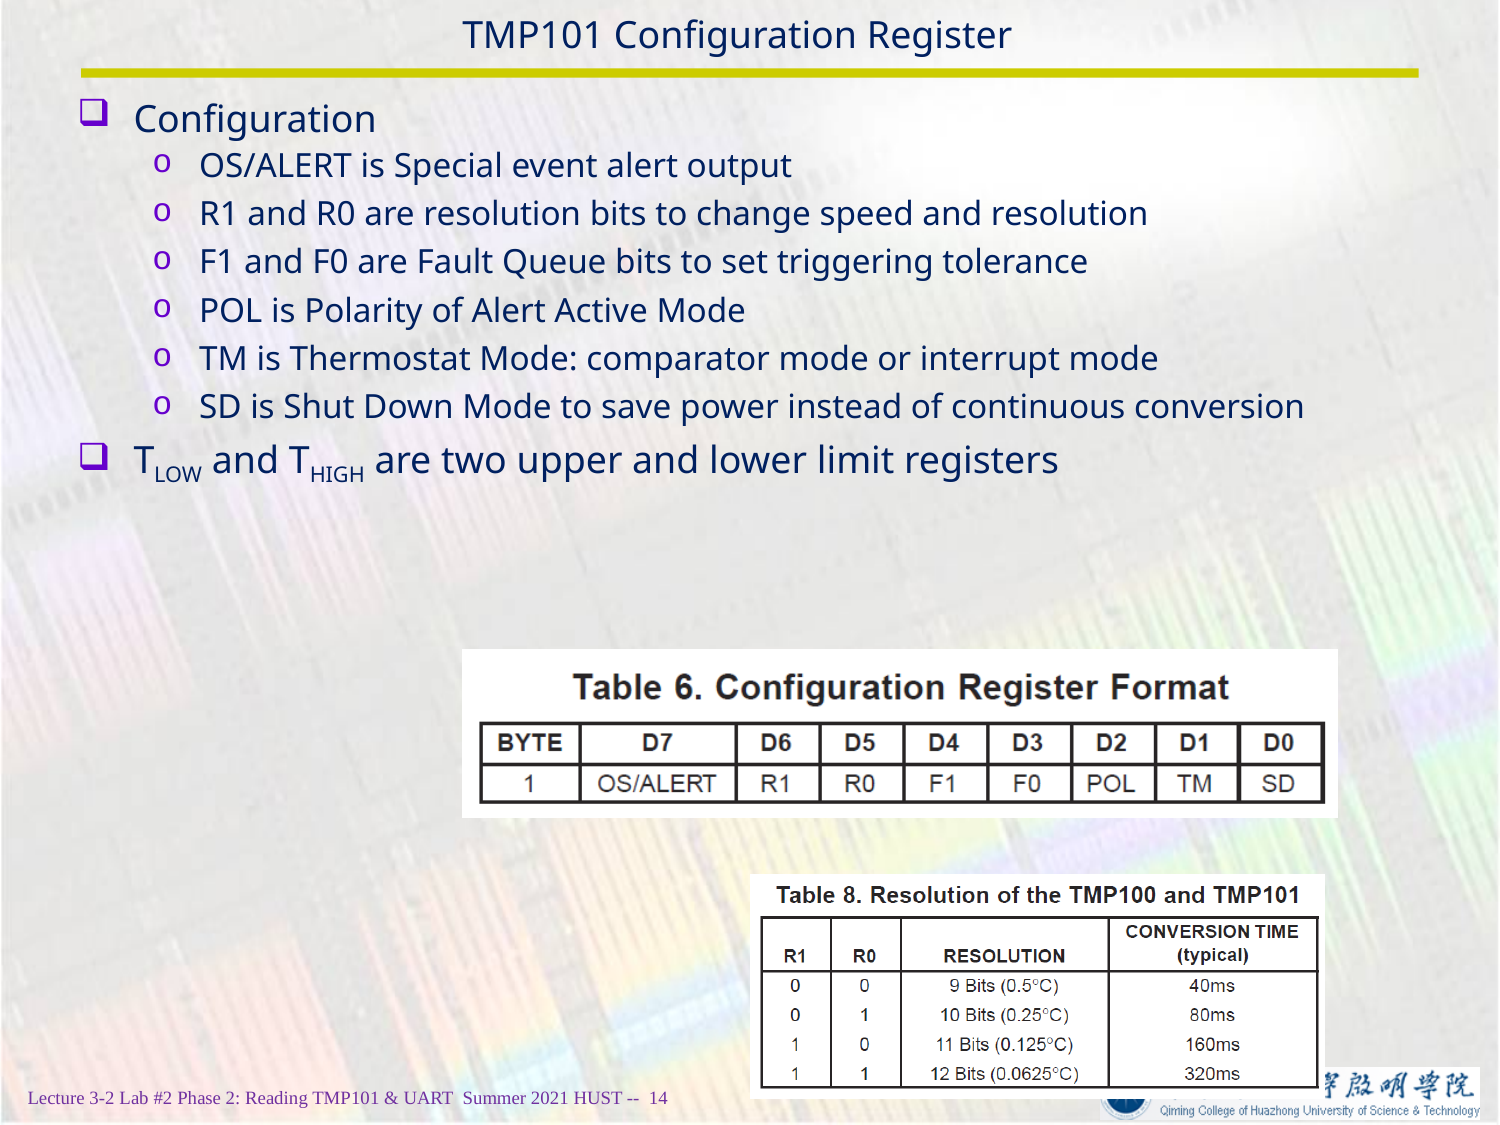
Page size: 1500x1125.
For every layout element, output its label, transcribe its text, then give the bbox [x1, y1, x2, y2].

title TMP101 Configuration Register [24, 10, 1450, 73]
picture [0, 0, 1500, 1125]
list Configuration OS/ALERT is Special event alert output R1 and R0 are resolution bits to change speed and resolution F1 and F0 are Fault Queue bits to set triggering tolerance POL is Polarity of Alert Active Mode TM is Thermostat Mode: comparator mode or interrupt mode SD is Shut Down Mode to save power instead of continuous conversion TLOW and THIGH are two upper and lower limit registers [62, 87, 1450, 1050]
